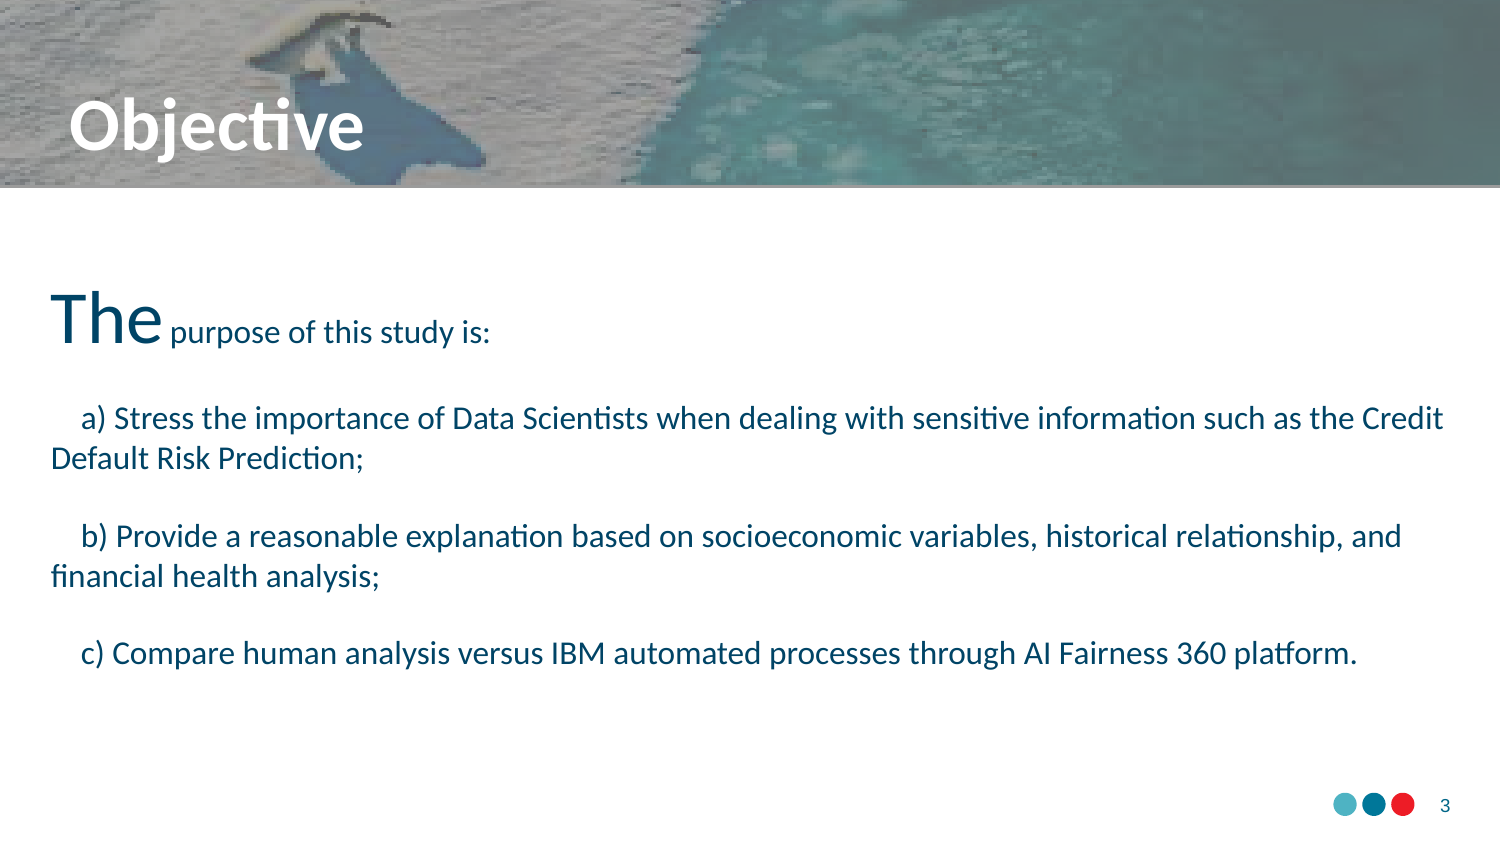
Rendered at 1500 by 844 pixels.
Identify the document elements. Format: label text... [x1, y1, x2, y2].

text_box The purpose of this study is: a) Stress the importance of Data Scientists when dealing with sensitive information such as the Credit Default Risk Prediction; b) Provide a reasonable explanation based on socioeconomic variables, historical relationship, and financial health analysis; c) Compare human analysis versus IBM automated processes through AI Fairness 360 platform. [29, 261, 1500, 723]
picture [0, 0, 1500, 185]
slide_number 3 [1425, 782, 1500, 827]
